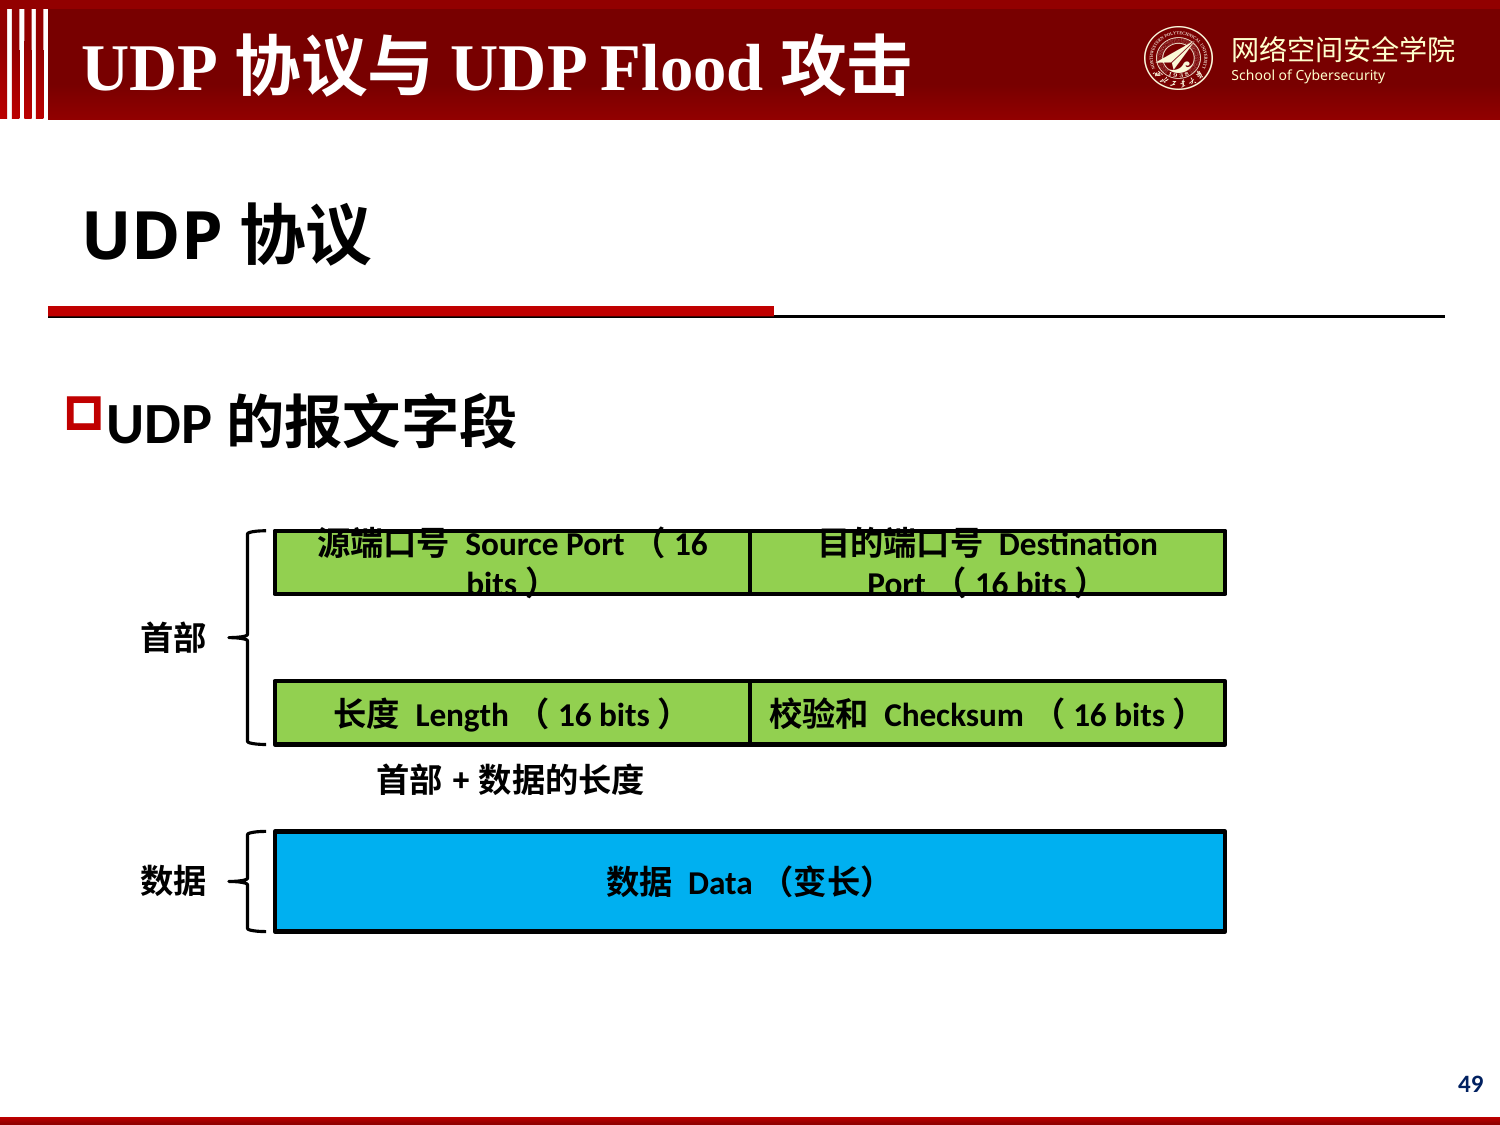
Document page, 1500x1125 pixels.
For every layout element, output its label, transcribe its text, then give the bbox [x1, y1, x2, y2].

text_box 目的端口号 Destination Port（16 bits） [748, 529, 1227, 596]
text_box 首部 [126, 609, 229, 665]
text_box 首部+数据的长度 [361, 751, 663, 807]
text_box [229, 830, 267, 933]
picture [1144, 26, 1213, 90]
text_box 数据 Data（变长） [273, 829, 1227, 934]
subtitle UDP协议 [66, 184, 1446, 297]
text_box [229, 529, 267, 746]
text_box 数据 [126, 852, 229, 907]
text_box 源端口号 Source Port（16 bits） [273, 529, 748, 596]
text_box 长度 Length（16 bits） [273, 679, 748, 747]
list UDP的报文字段 [48, 363, 1446, 475]
text_box 校验和 Checksum（16 bits） [748, 679, 1227, 747]
title UDP协议与UDP Flood攻击 [66, 7, 1082, 119]
